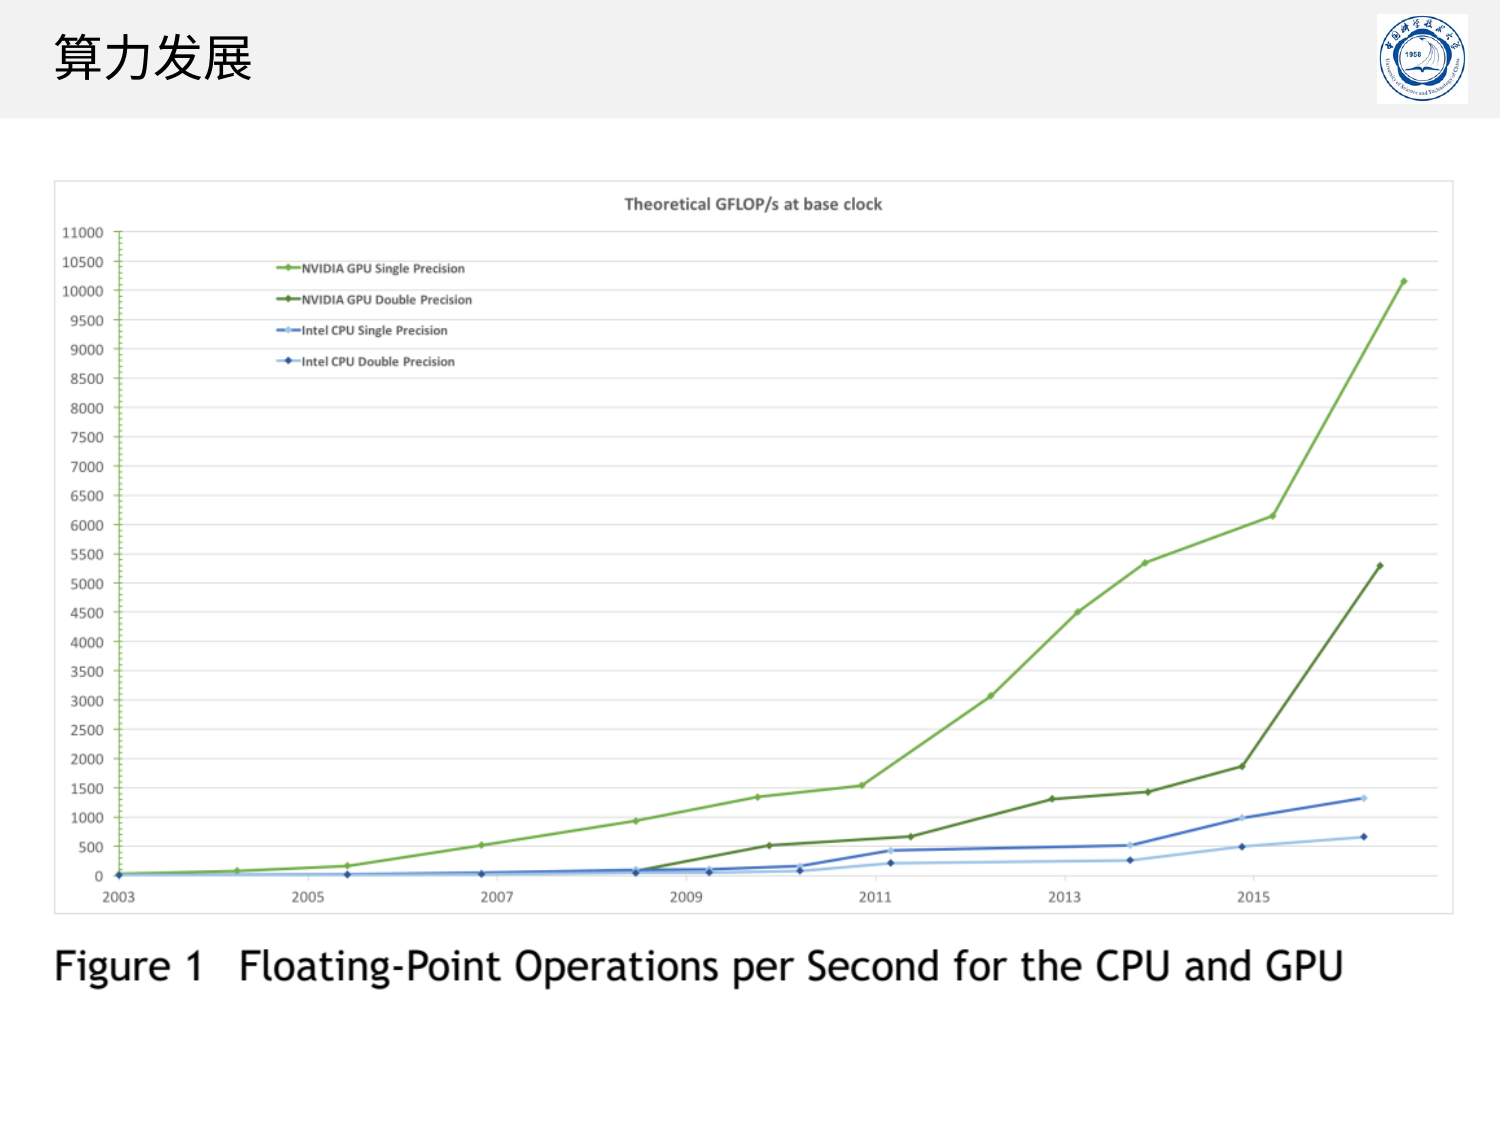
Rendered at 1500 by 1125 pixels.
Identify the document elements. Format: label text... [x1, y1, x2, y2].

picture [1377, 14, 1468, 104]
picture [23, 175, 1468, 1000]
text_box 算力发展 [38, 18, 269, 94]
